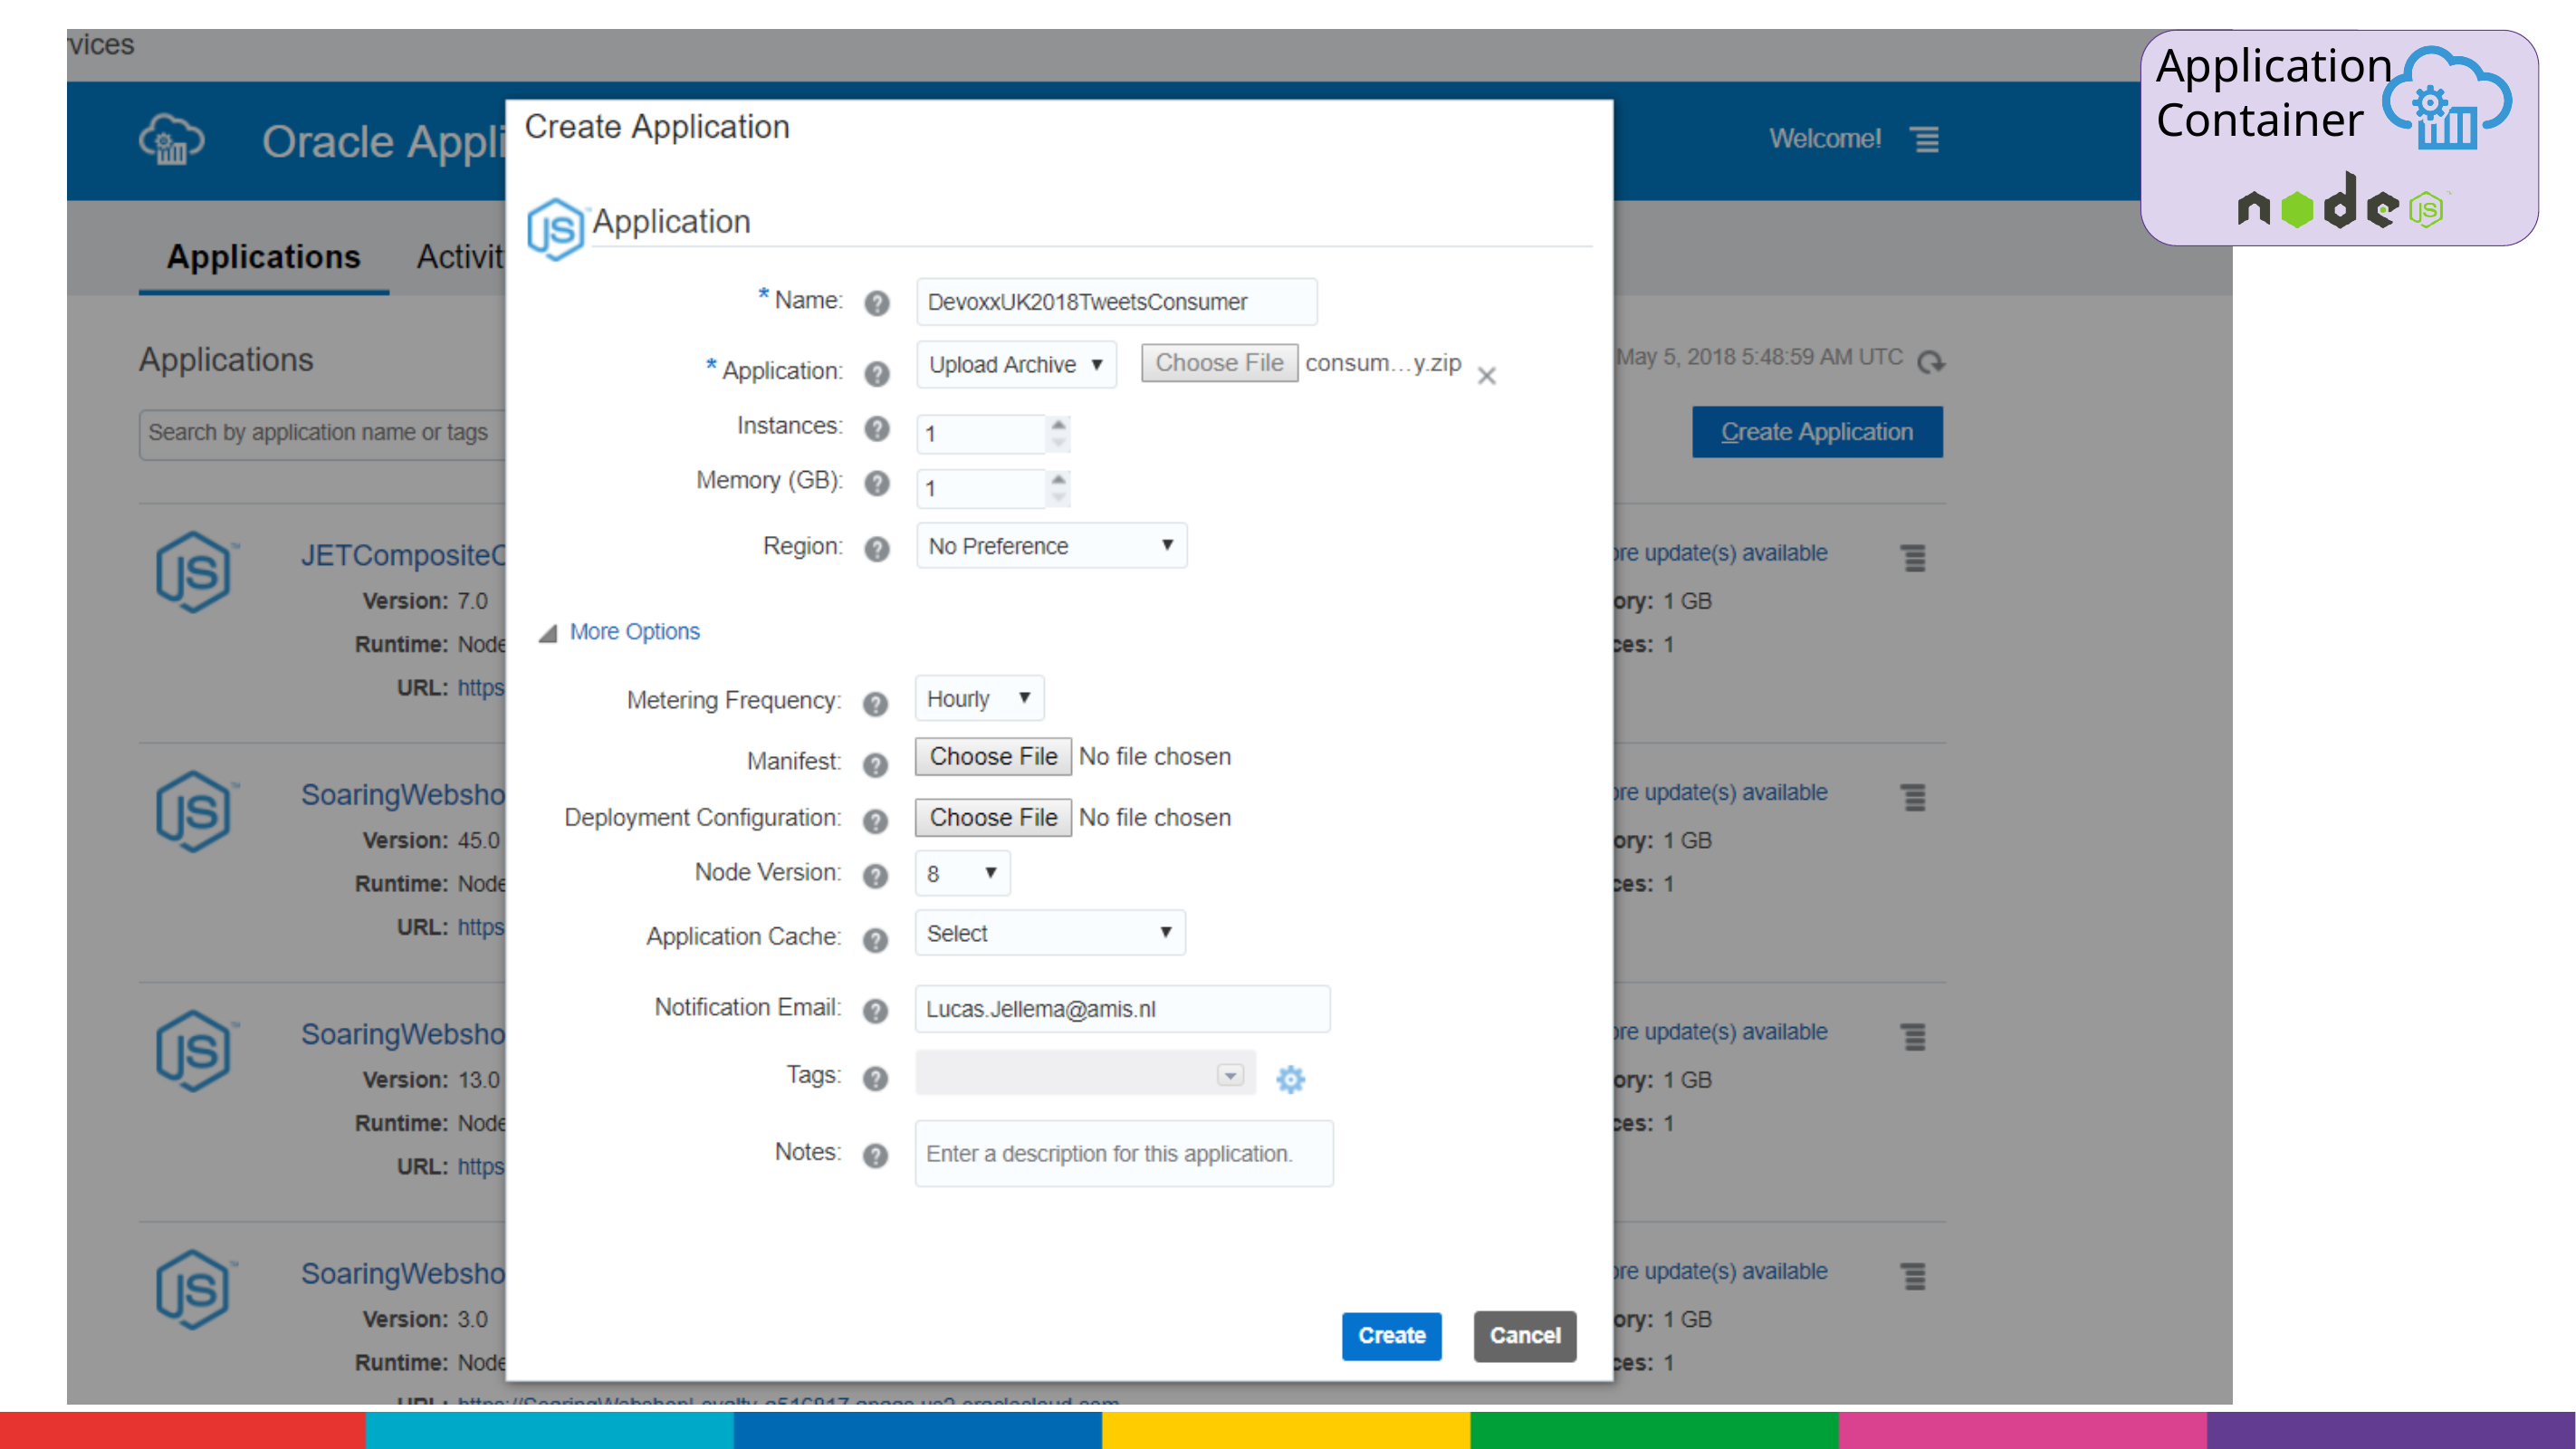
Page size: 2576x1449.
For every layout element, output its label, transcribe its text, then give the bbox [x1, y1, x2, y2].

picture [0, 1412, 733, 1449]
picture [735, 1412, 2576, 1449]
text_box Application Container [2233, 29, 2420, 143]
picture [67, 29, 2514, 1405]
text_box [2420, 29, 2540, 246]
